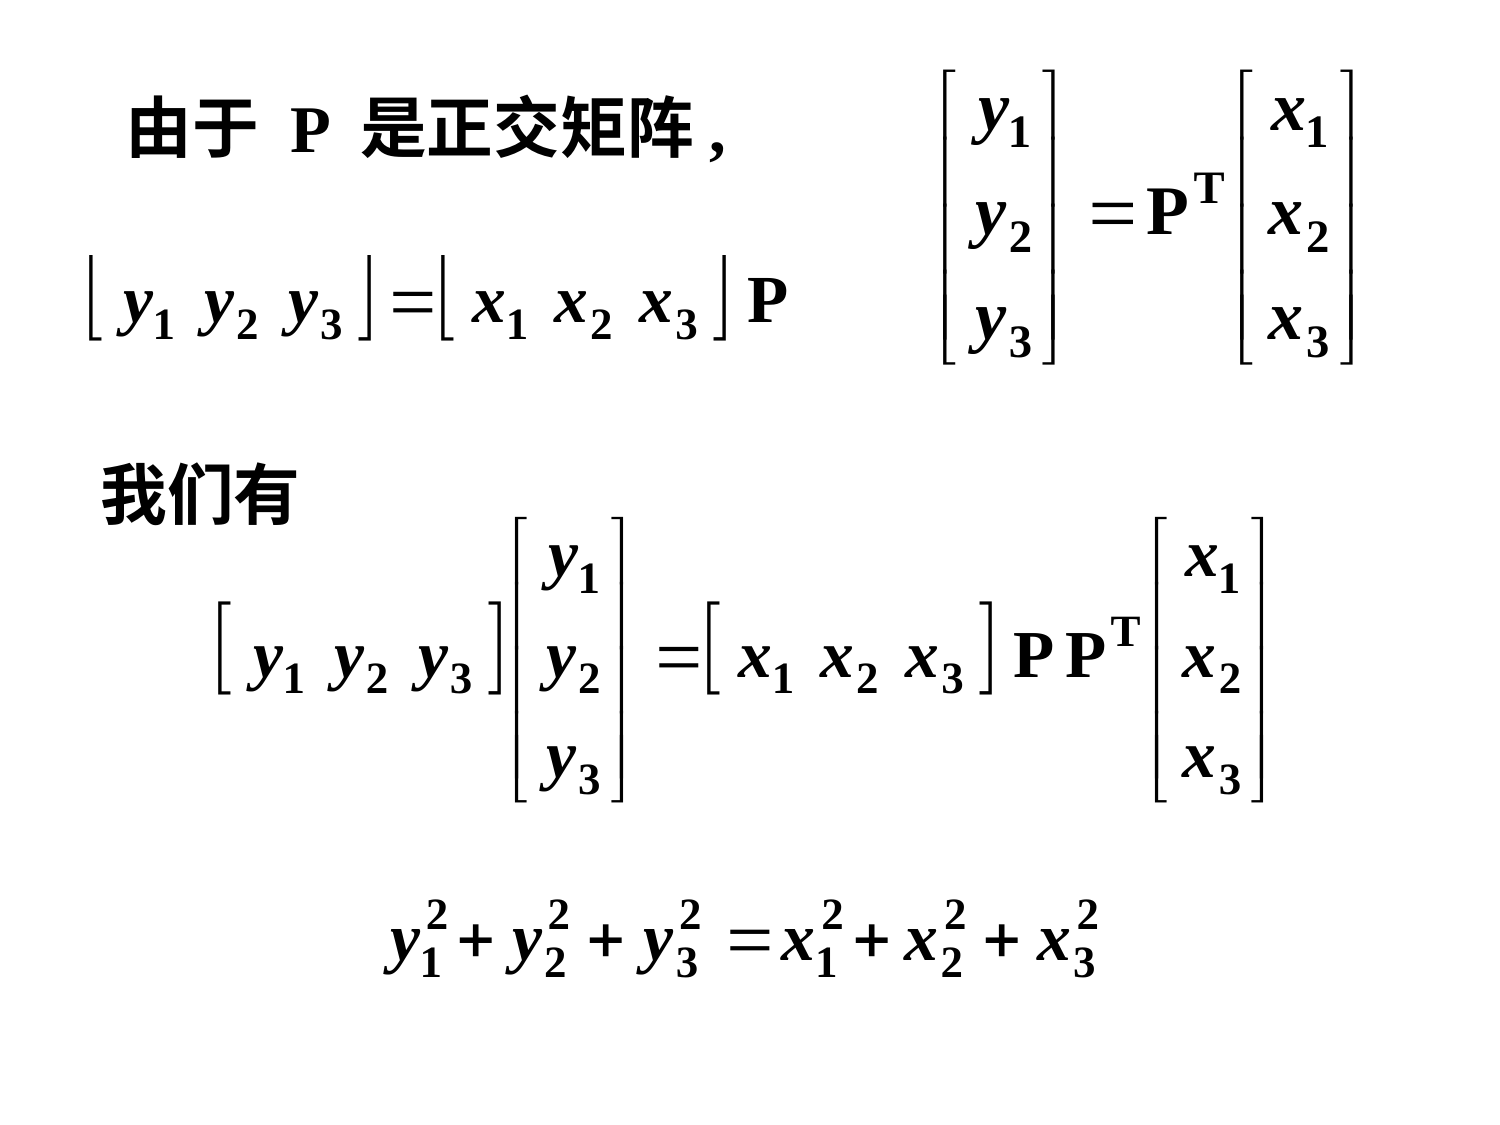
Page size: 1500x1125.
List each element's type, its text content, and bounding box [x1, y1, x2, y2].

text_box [926, 54, 1377, 381]
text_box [76, 255, 803, 357]
text_box 我们有 [53, 420, 349, 540]
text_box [371, 881, 1109, 994]
text_box 由于 P 是正交矩阵, [76, 54, 809, 174]
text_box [206, 503, 1309, 818]
